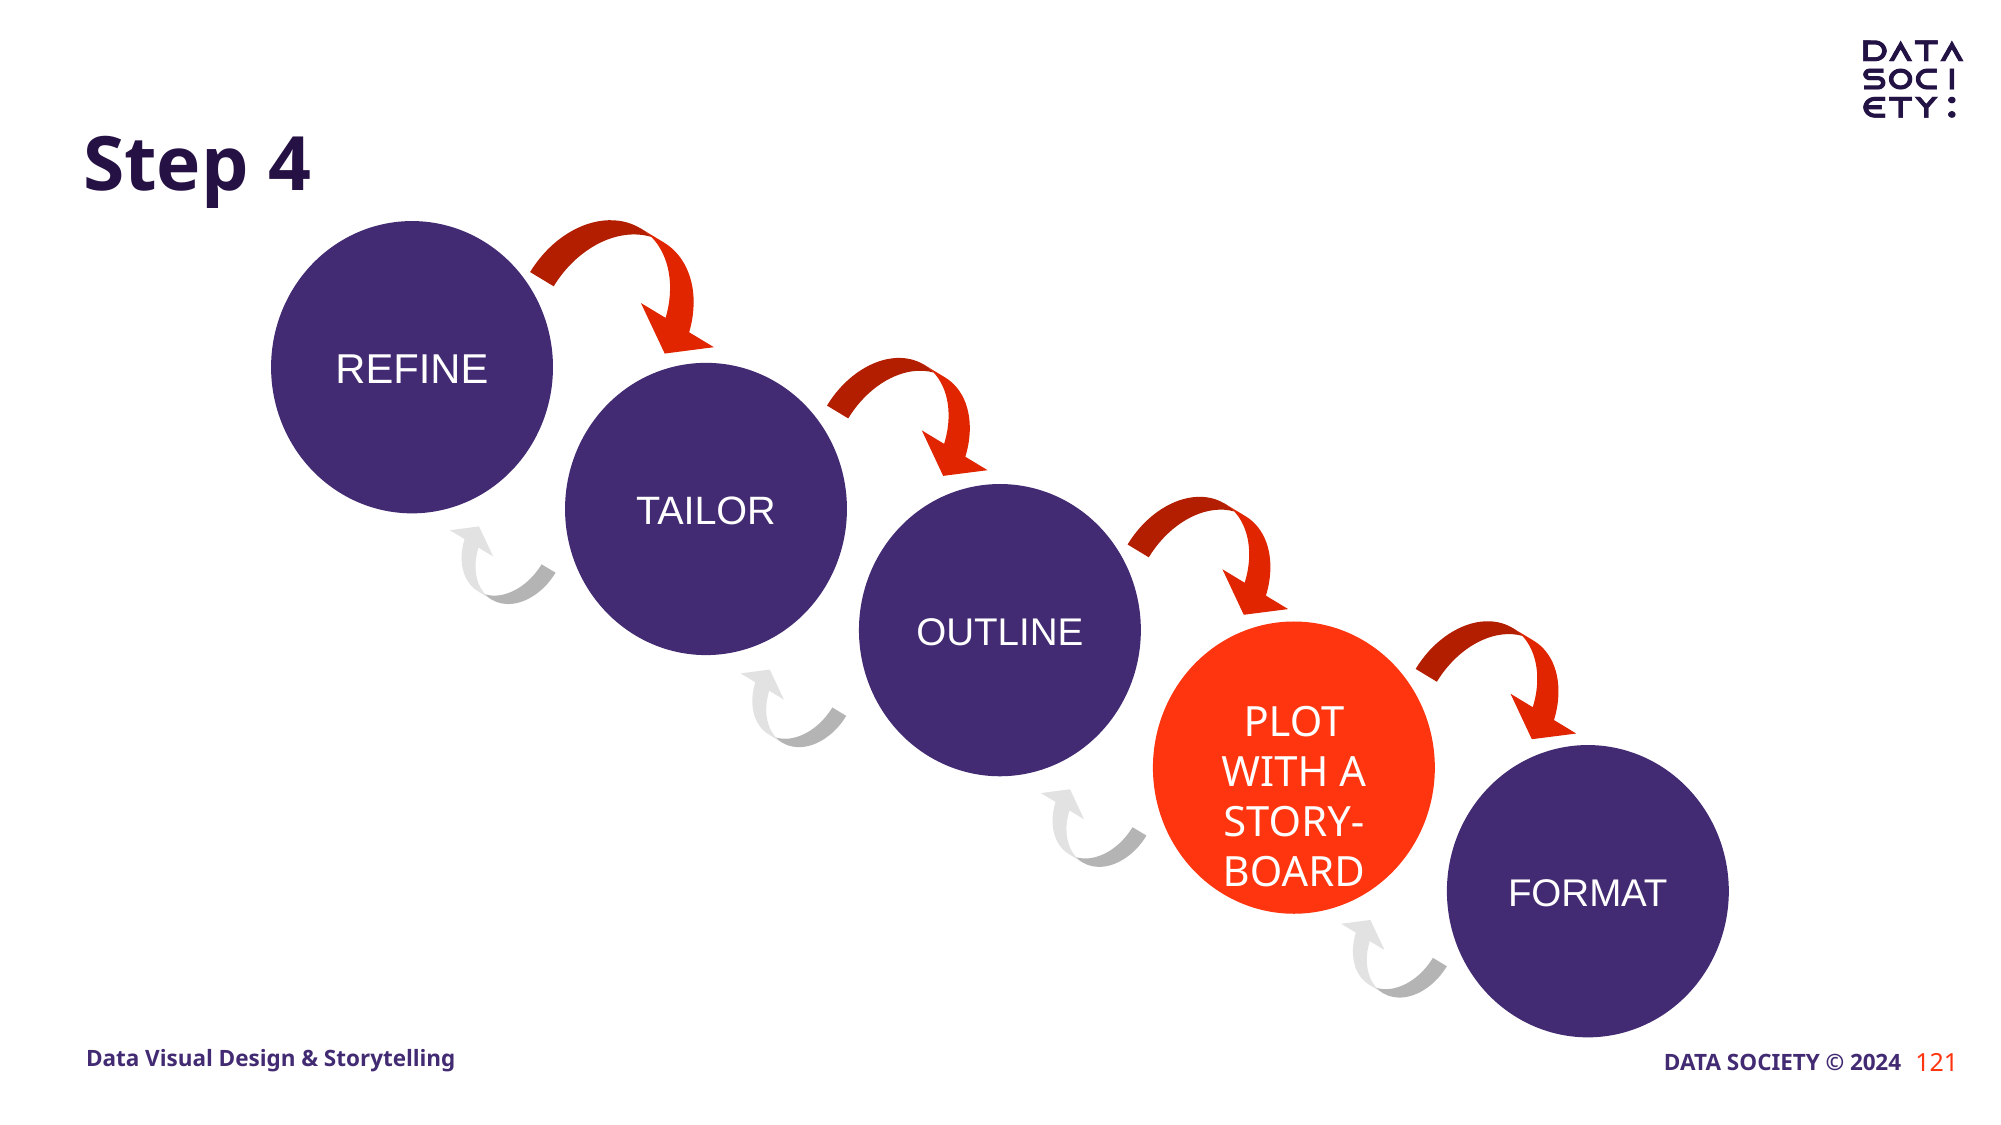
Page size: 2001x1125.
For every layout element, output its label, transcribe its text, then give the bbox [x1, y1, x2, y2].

title Step 4 [68, 87, 1932, 213]
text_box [270, 190, 1730, 1038]
slide_number 121 [1853, 1019, 1974, 1106]
picture [1863, 40, 1964, 118]
